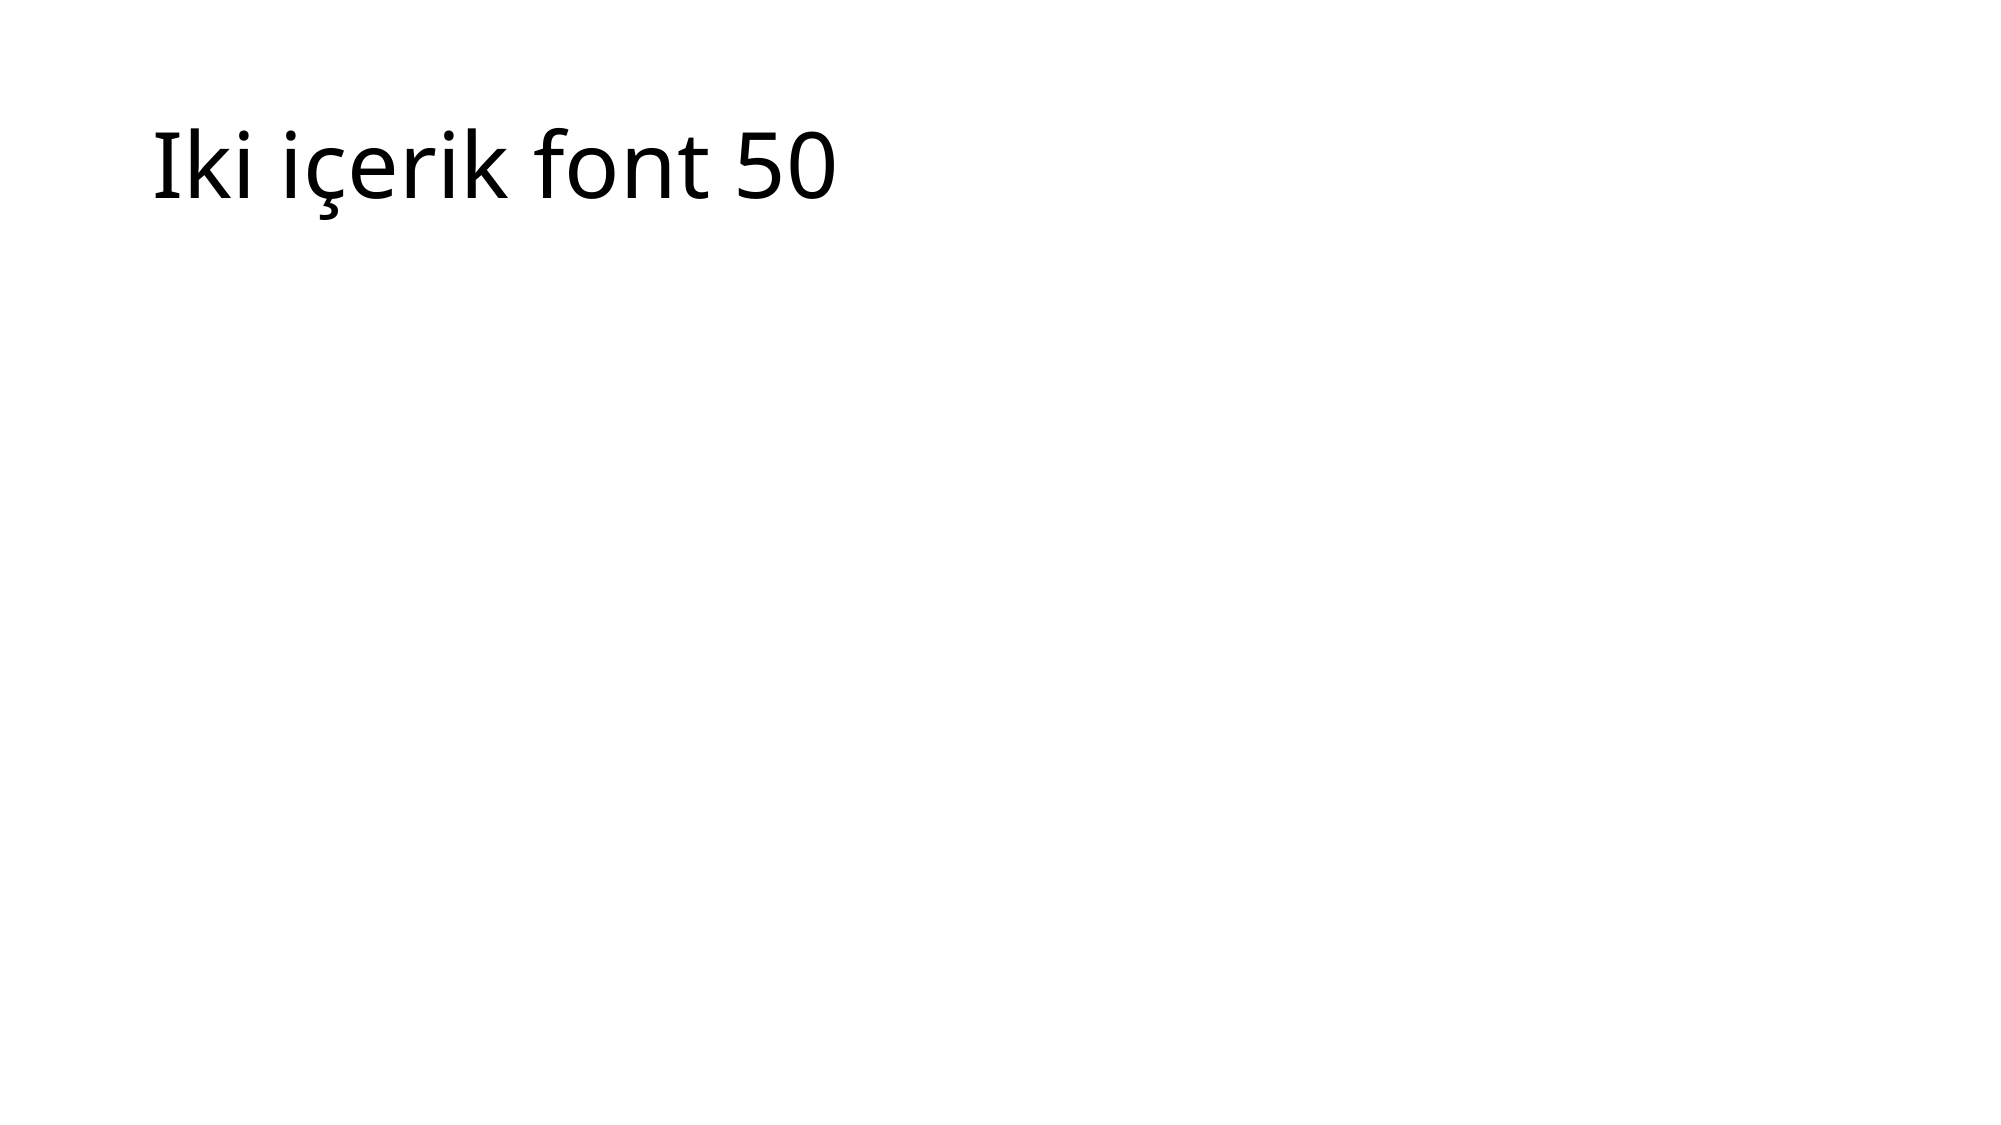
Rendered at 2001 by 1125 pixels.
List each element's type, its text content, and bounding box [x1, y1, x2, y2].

title Iki içerik font 50 [137, 59, 1863, 278]
